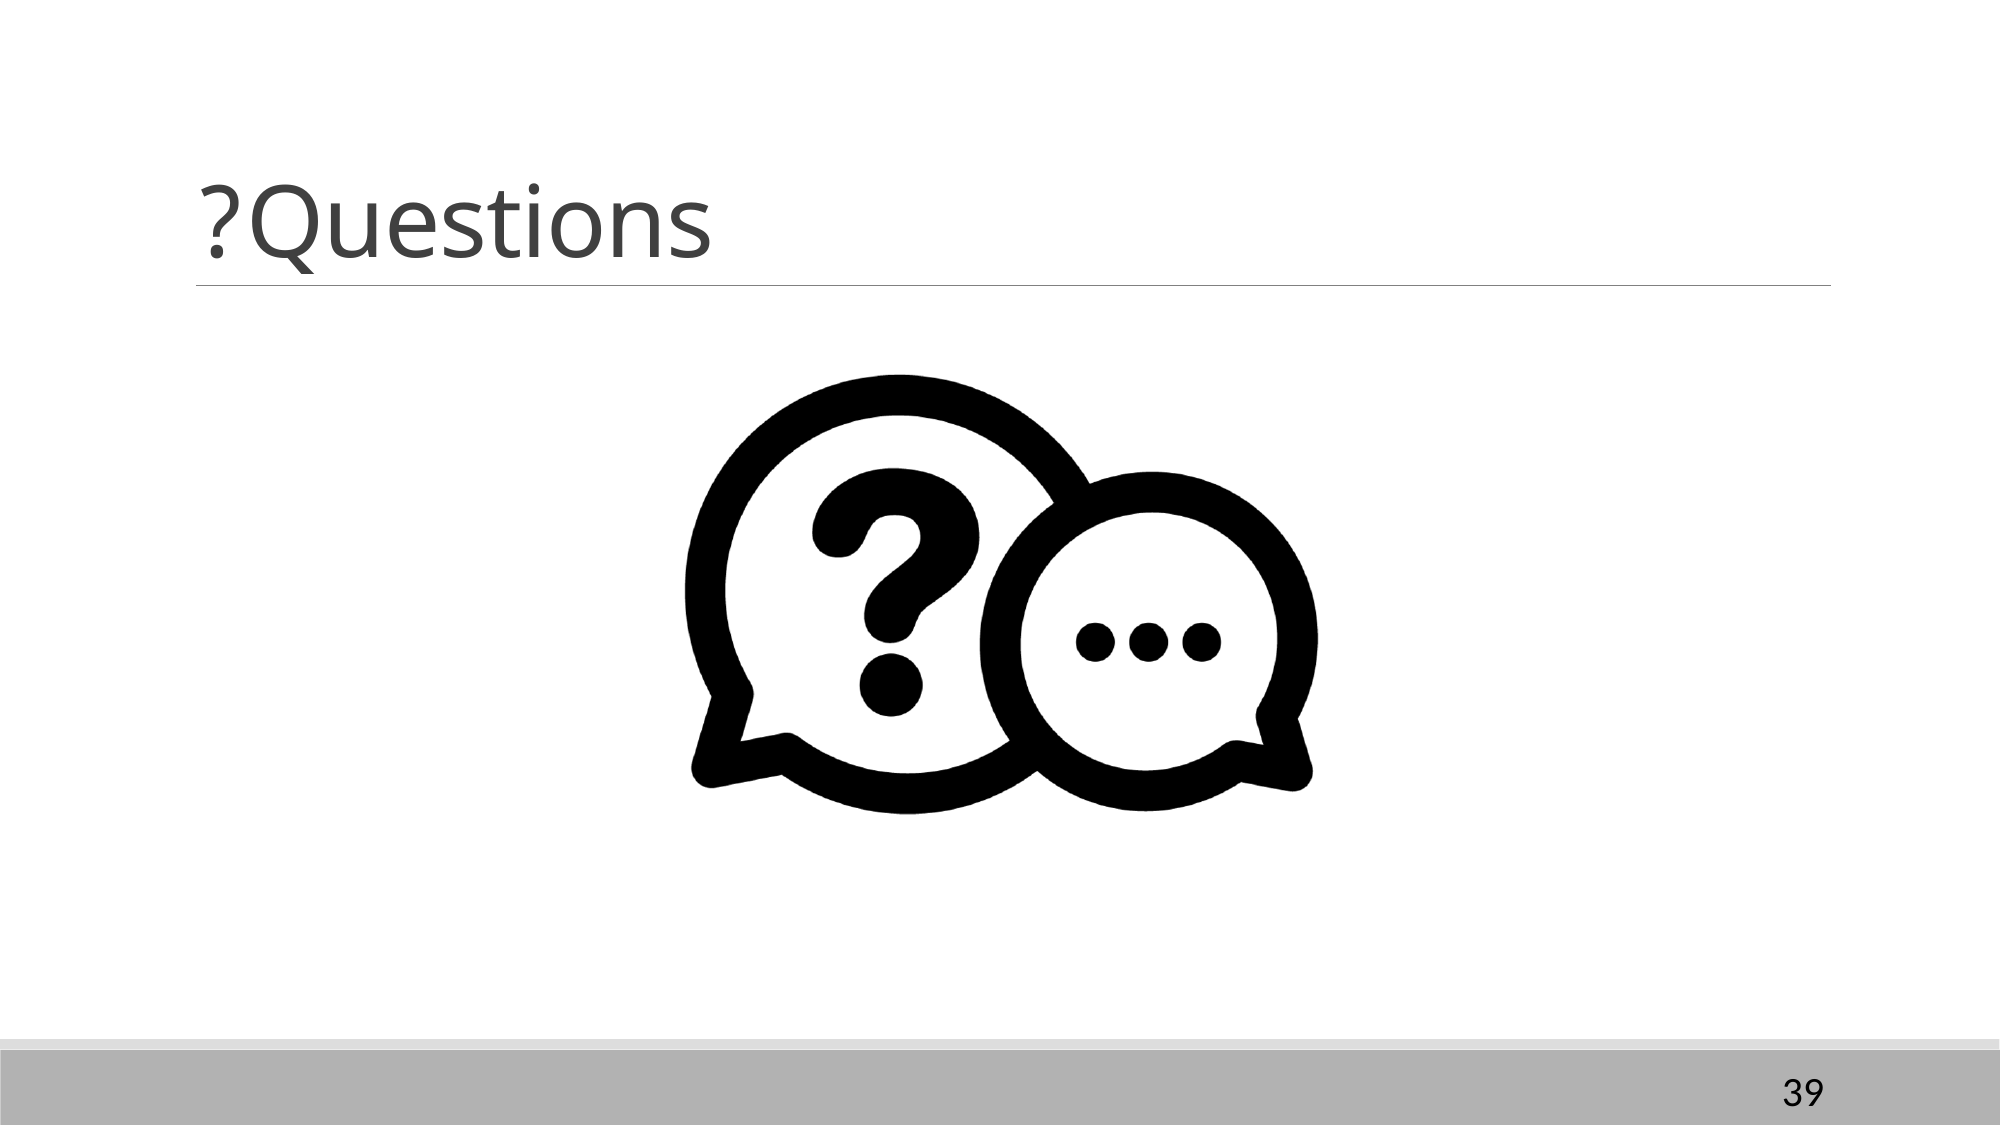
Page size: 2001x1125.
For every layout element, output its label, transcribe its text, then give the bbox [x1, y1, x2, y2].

picture [646, 365, 1354, 833]
title Questions? [180, 47, 1830, 285]
slide_number 39 [1624, 1059, 1840, 1120]
